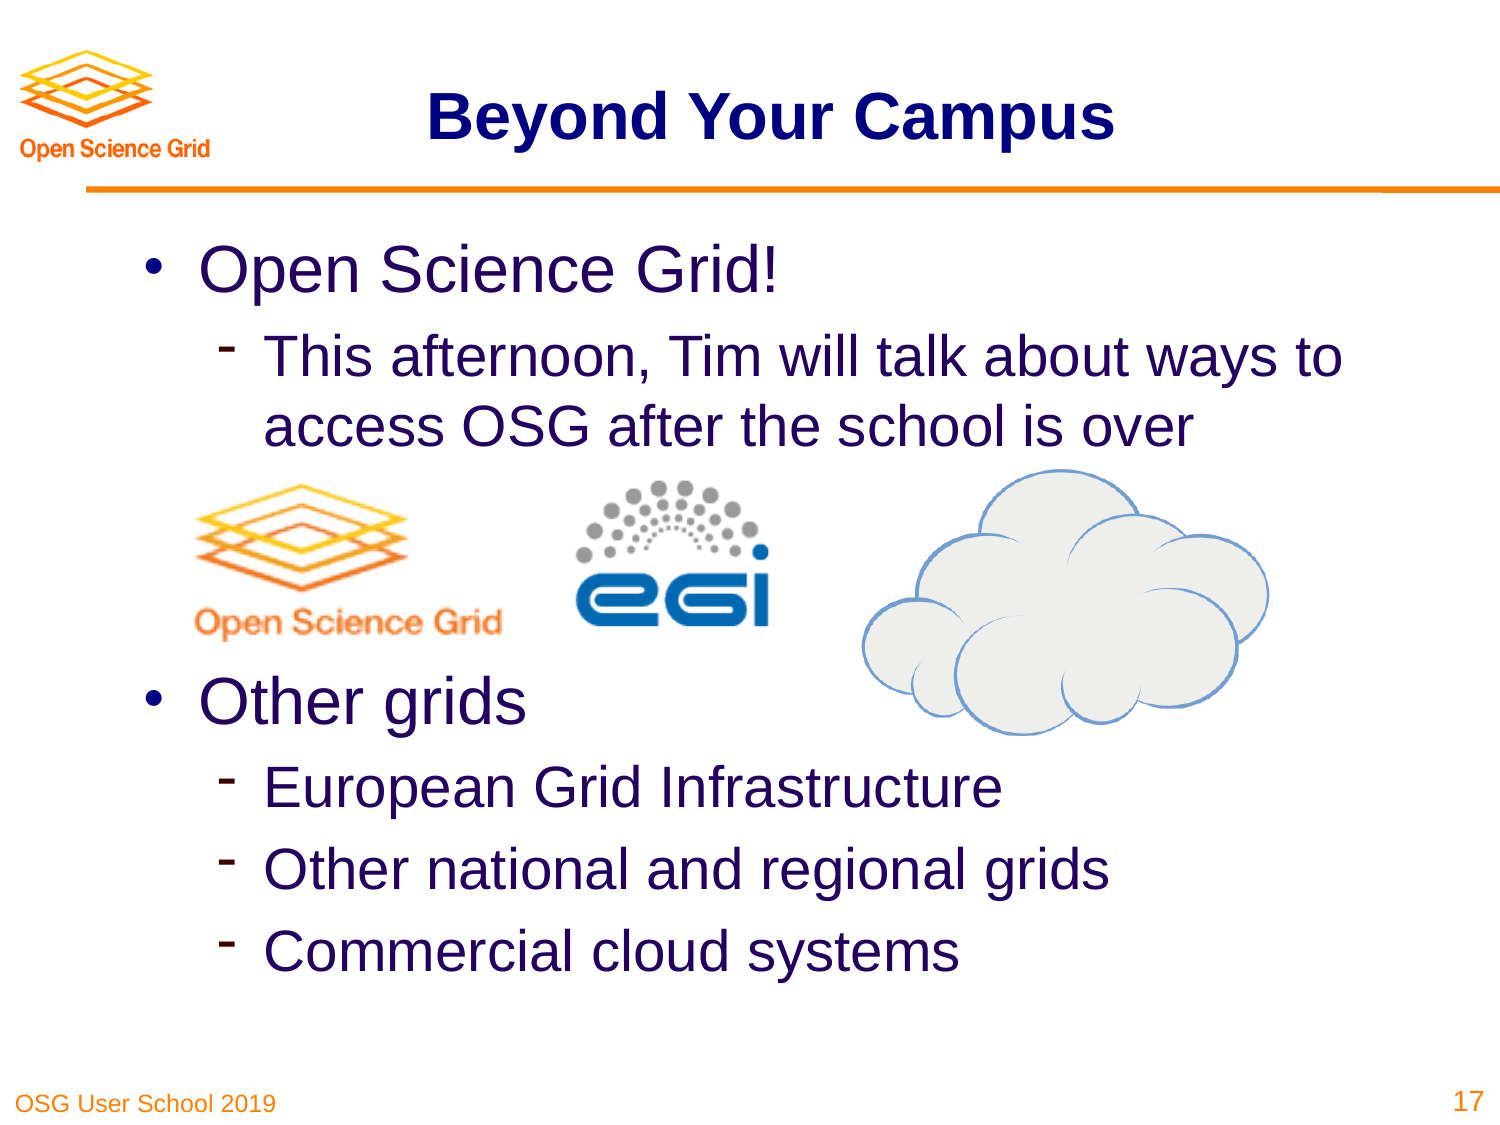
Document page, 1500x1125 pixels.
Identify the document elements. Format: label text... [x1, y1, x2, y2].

picture [151, 437, 773, 660]
title Beyond Your Campus [201, 18, 1342, 207]
slide_number 17 [1430, 1049, 1500, 1125]
list Open Science Grid! This afternoon, Tim will talk about ways to access OSG after the school is over Other grids European Grid Infrastructure Other national and regional grids Commercial cloud systems [127, 218, 1403, 1056]
picture [860, 469, 1270, 736]
picture [0, 27, 201, 179]
